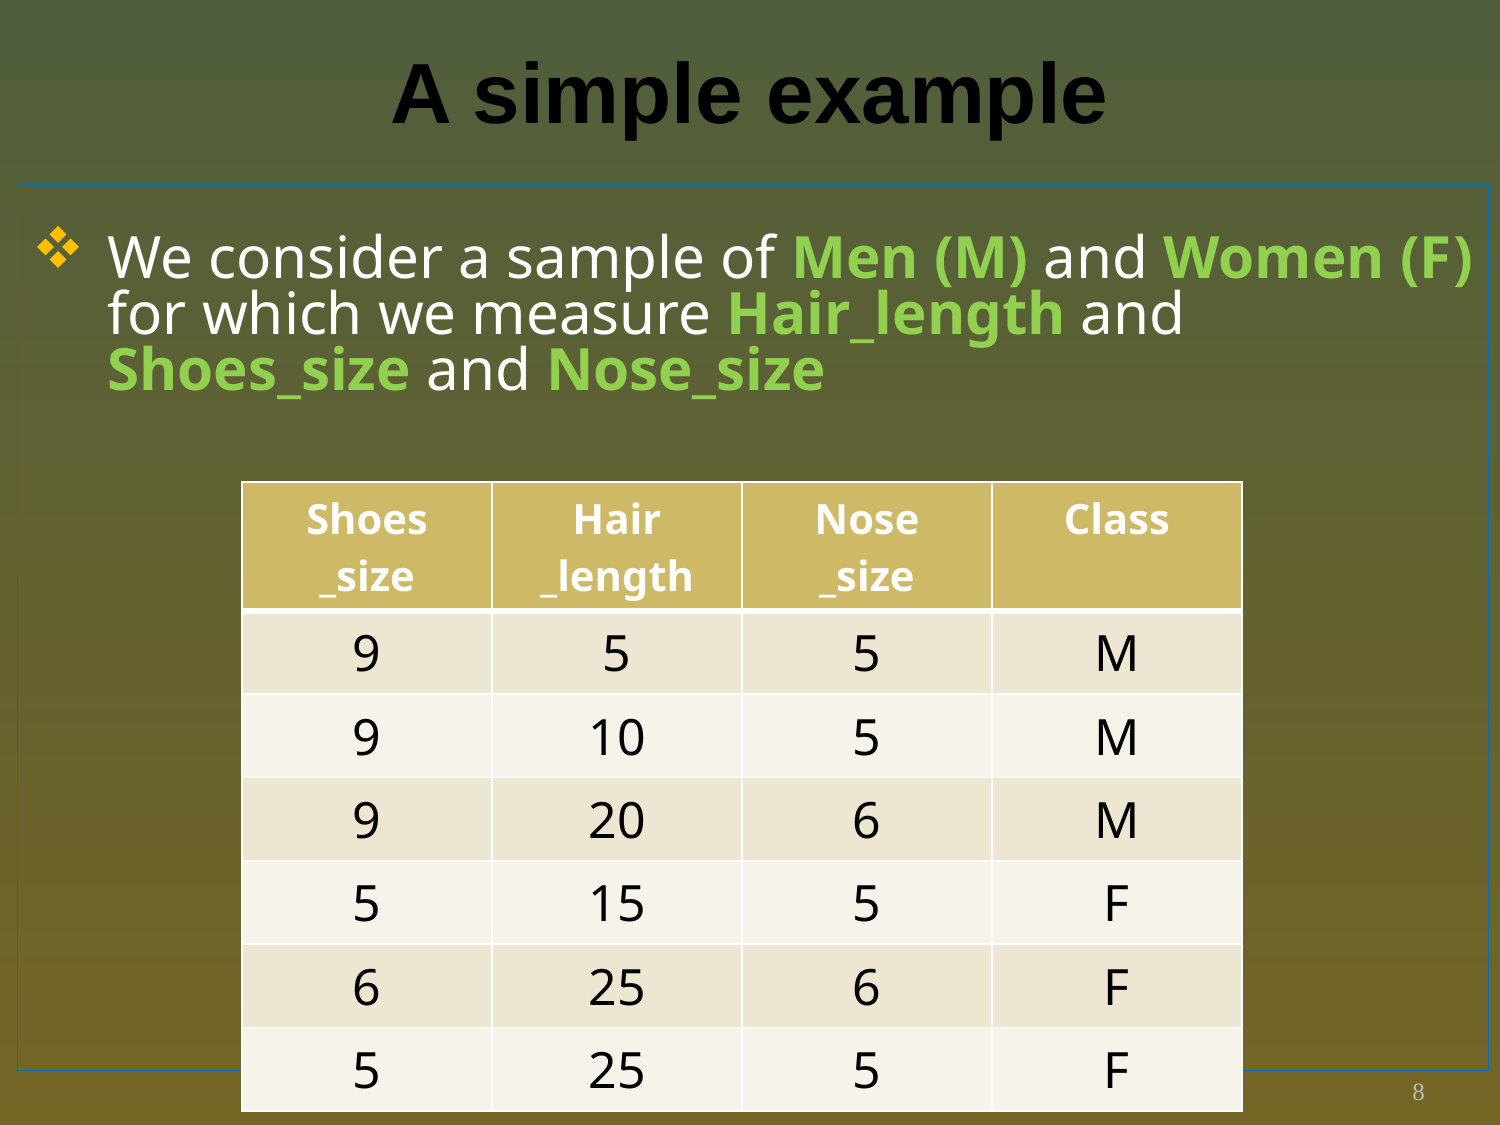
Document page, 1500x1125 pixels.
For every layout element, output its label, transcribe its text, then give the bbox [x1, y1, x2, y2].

table_cell 5 [493, 614, 741, 693]
table_cell 5 [243, 862, 491, 943]
table_cell 20 [493, 778, 741, 860]
table_cell F [993, 862, 1241, 943]
table_cell 9 [243, 778, 491, 860]
table_cell M [993, 778, 1241, 860]
table_cell 5 [743, 614, 991, 693]
table_cell 6 [743, 778, 991, 860]
table_cell F [993, 945, 1241, 1027]
table_header Class [993, 483, 1241, 608]
table_cell 25 [493, 945, 741, 1027]
table_cell 5 [743, 695, 991, 777]
table_cell 5 [243, 1028, 491, 1110]
table_cell M [993, 695, 1241, 777]
table_header Shoes _size [243, 483, 491, 608]
table_cell 15 [493, 862, 741, 943]
table_cell 25 [493, 1028, 741, 1110]
table_cell M [993, 614, 1241, 693]
table_cell 10 [493, 695, 741, 777]
table_cell 5 [743, 1028, 991, 1110]
table_cell 6 [243, 945, 491, 1027]
table_cell F [993, 1028, 1241, 1110]
title A simple example [75, 0, 1425, 183]
slide_number 8 [1299, 1071, 1425, 1113]
table_cell 6 [743, 945, 991, 1027]
table_cell 9 [243, 614, 491, 693]
table_cell 9 [243, 695, 491, 777]
text_box We consider a sample of Men (M) and Women (F) for which we measure Hair_length and Shoes_size and Nose_size [17, 184, 1489, 1071]
table_header Hair _length [493, 483, 741, 608]
table_cell 5 [743, 862, 991, 943]
table_header Nose _size [743, 483, 991, 608]
